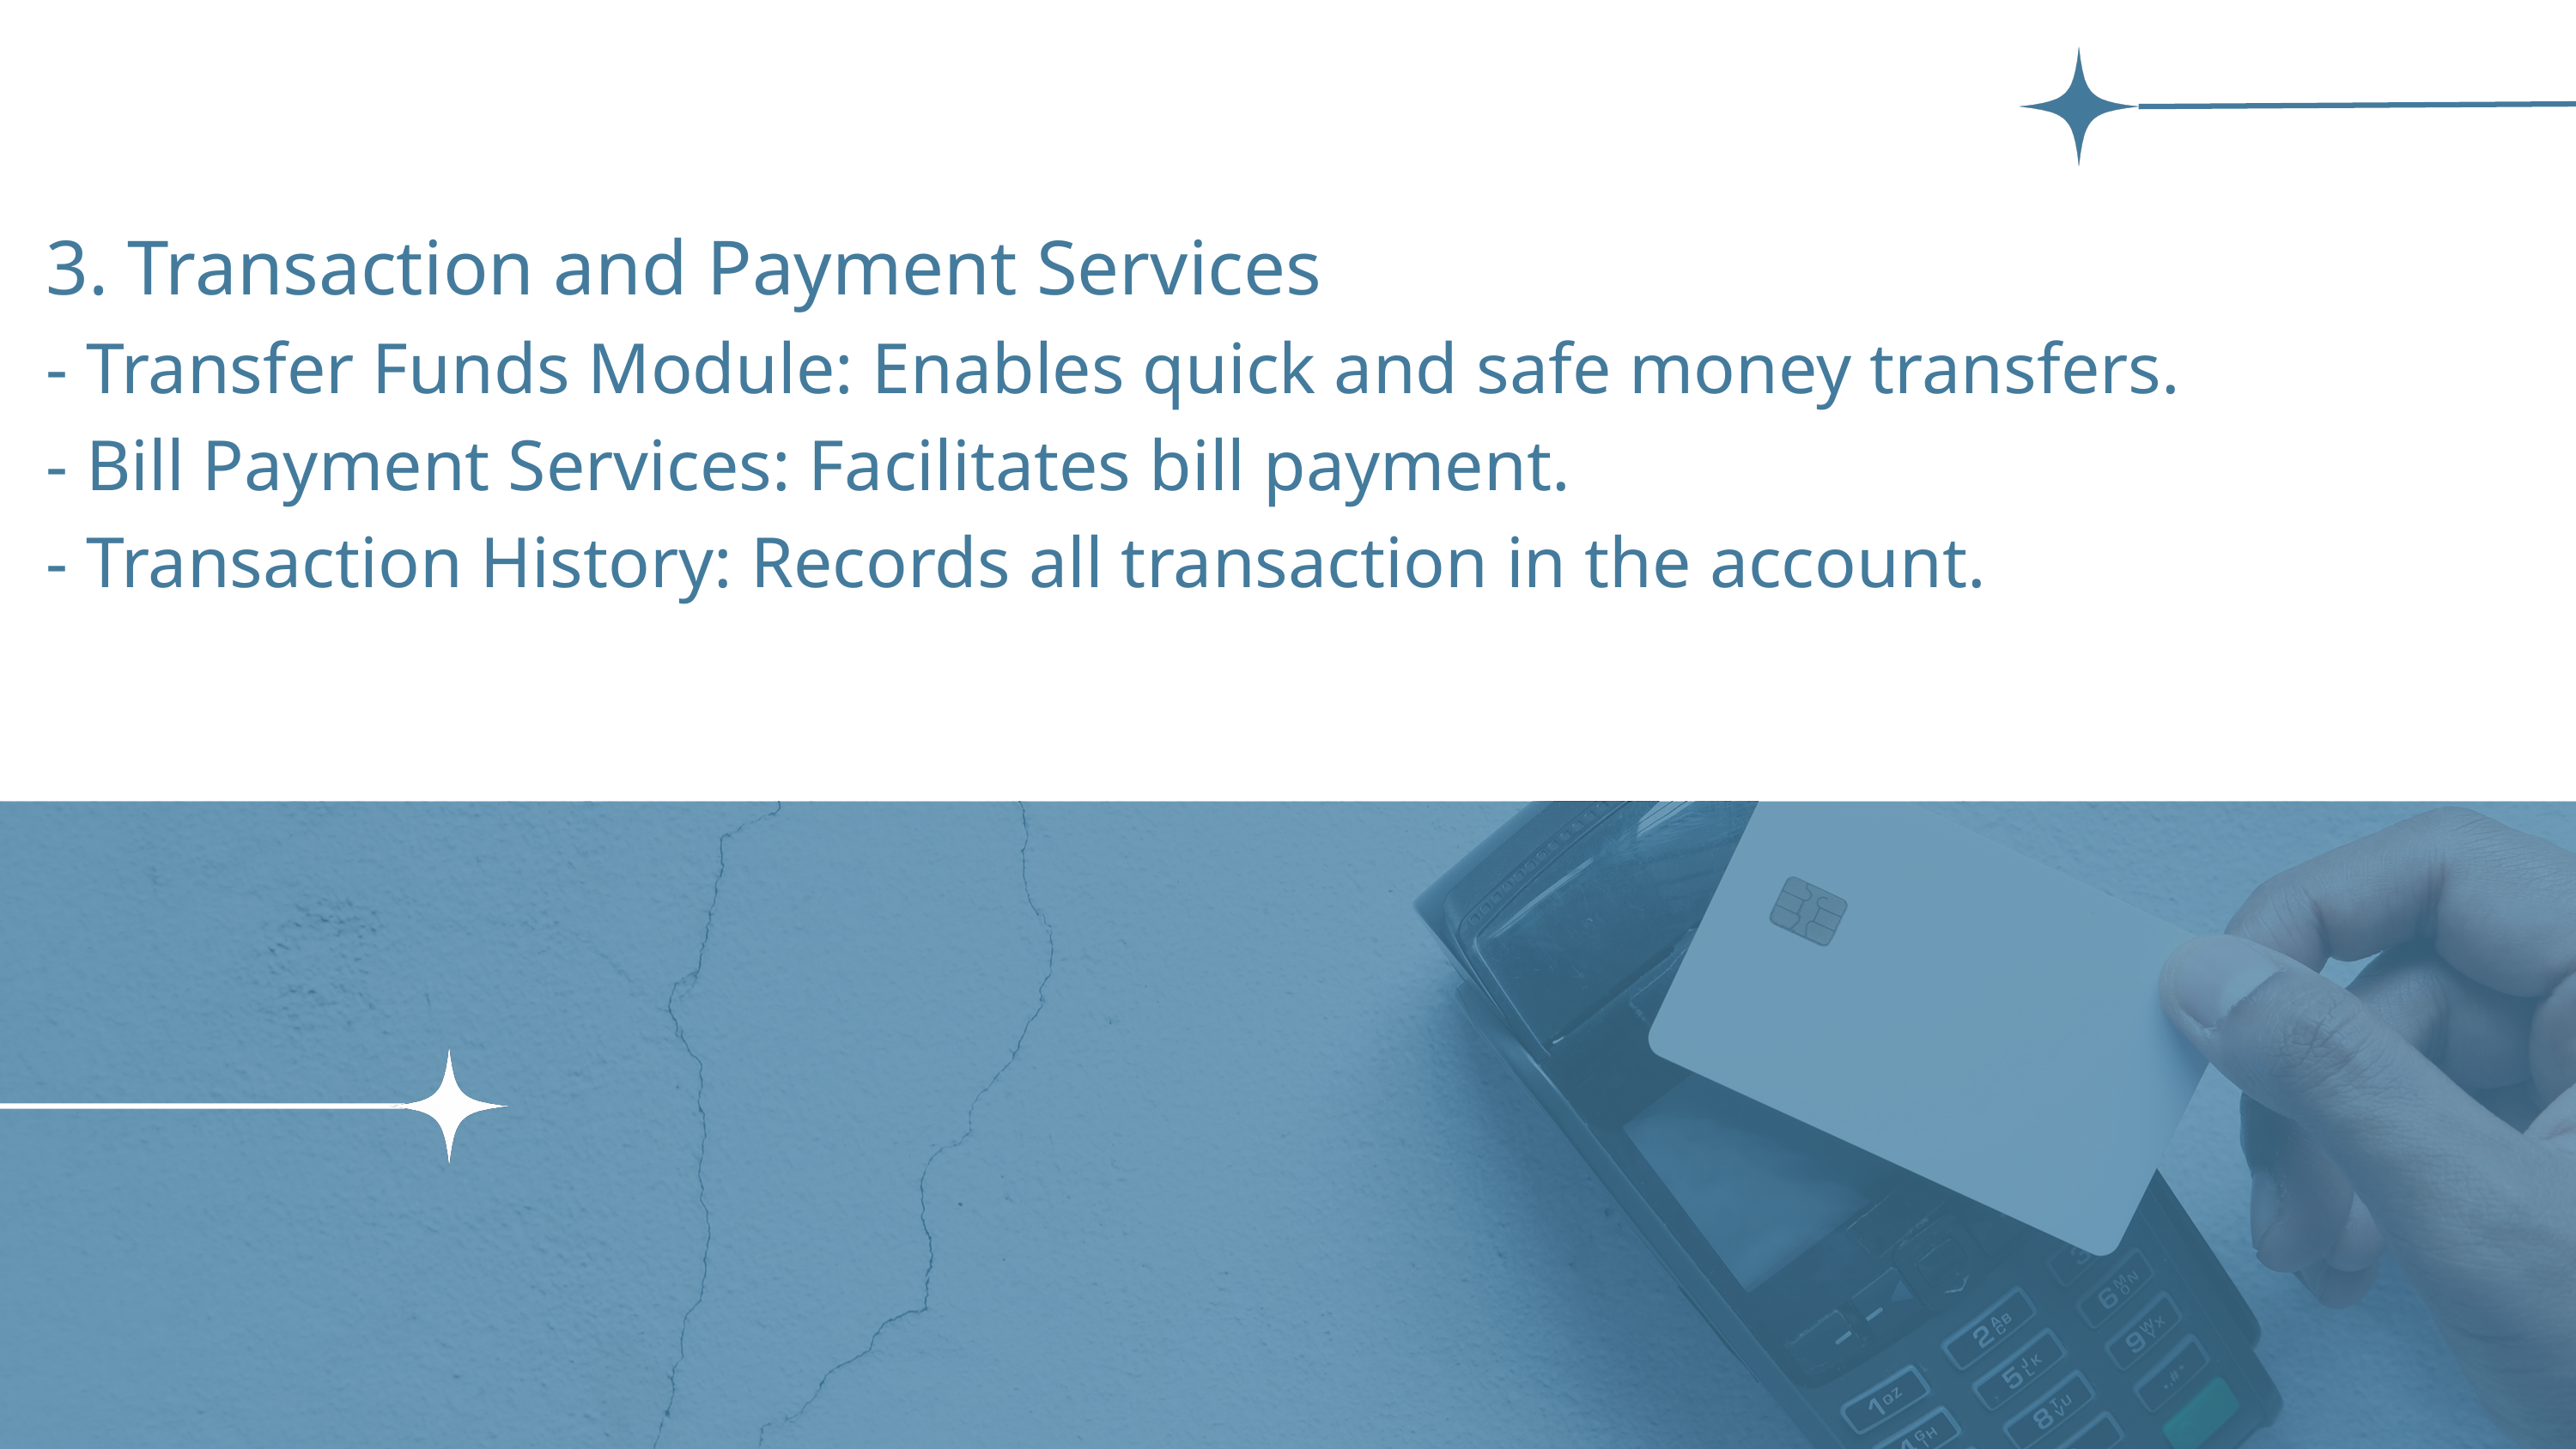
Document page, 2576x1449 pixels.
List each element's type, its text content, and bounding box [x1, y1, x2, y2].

text_box 3. Transaction and Payment Services - Transfer Funds Module: Enables quick and safe money transfers. - Bill Payment Services: Facilitates bill payment. - Transaction History: Records all transaction in the account. [46, 205, 2576, 699]
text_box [0, 801, 2576, 1449]
text_box [2019, 46, 2139, 167]
